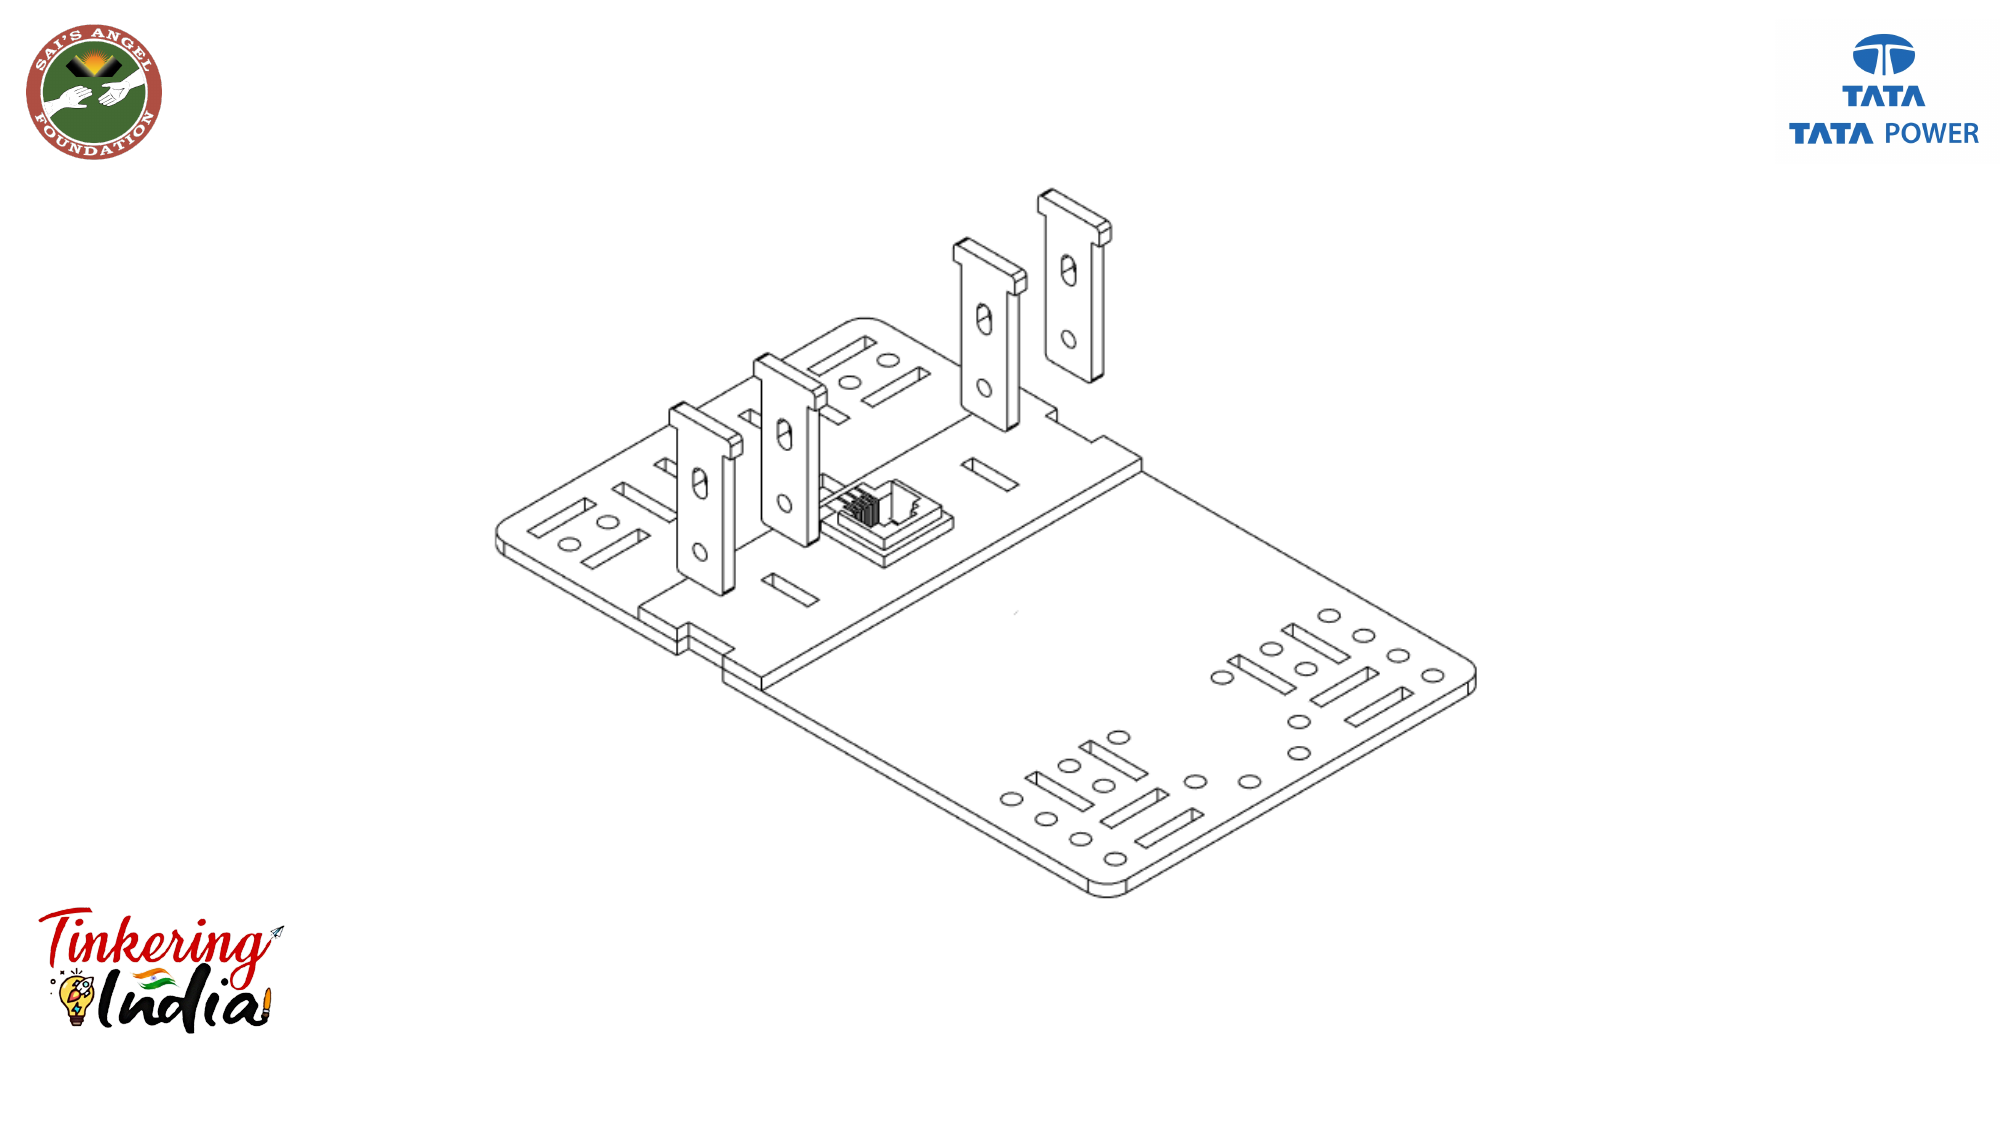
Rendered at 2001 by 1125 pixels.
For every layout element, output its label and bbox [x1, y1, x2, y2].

picture [26, 24, 162, 160]
picture [26, 887, 301, 1043]
picture [1775, 19, 2000, 164]
picture [439, 159, 1542, 903]
